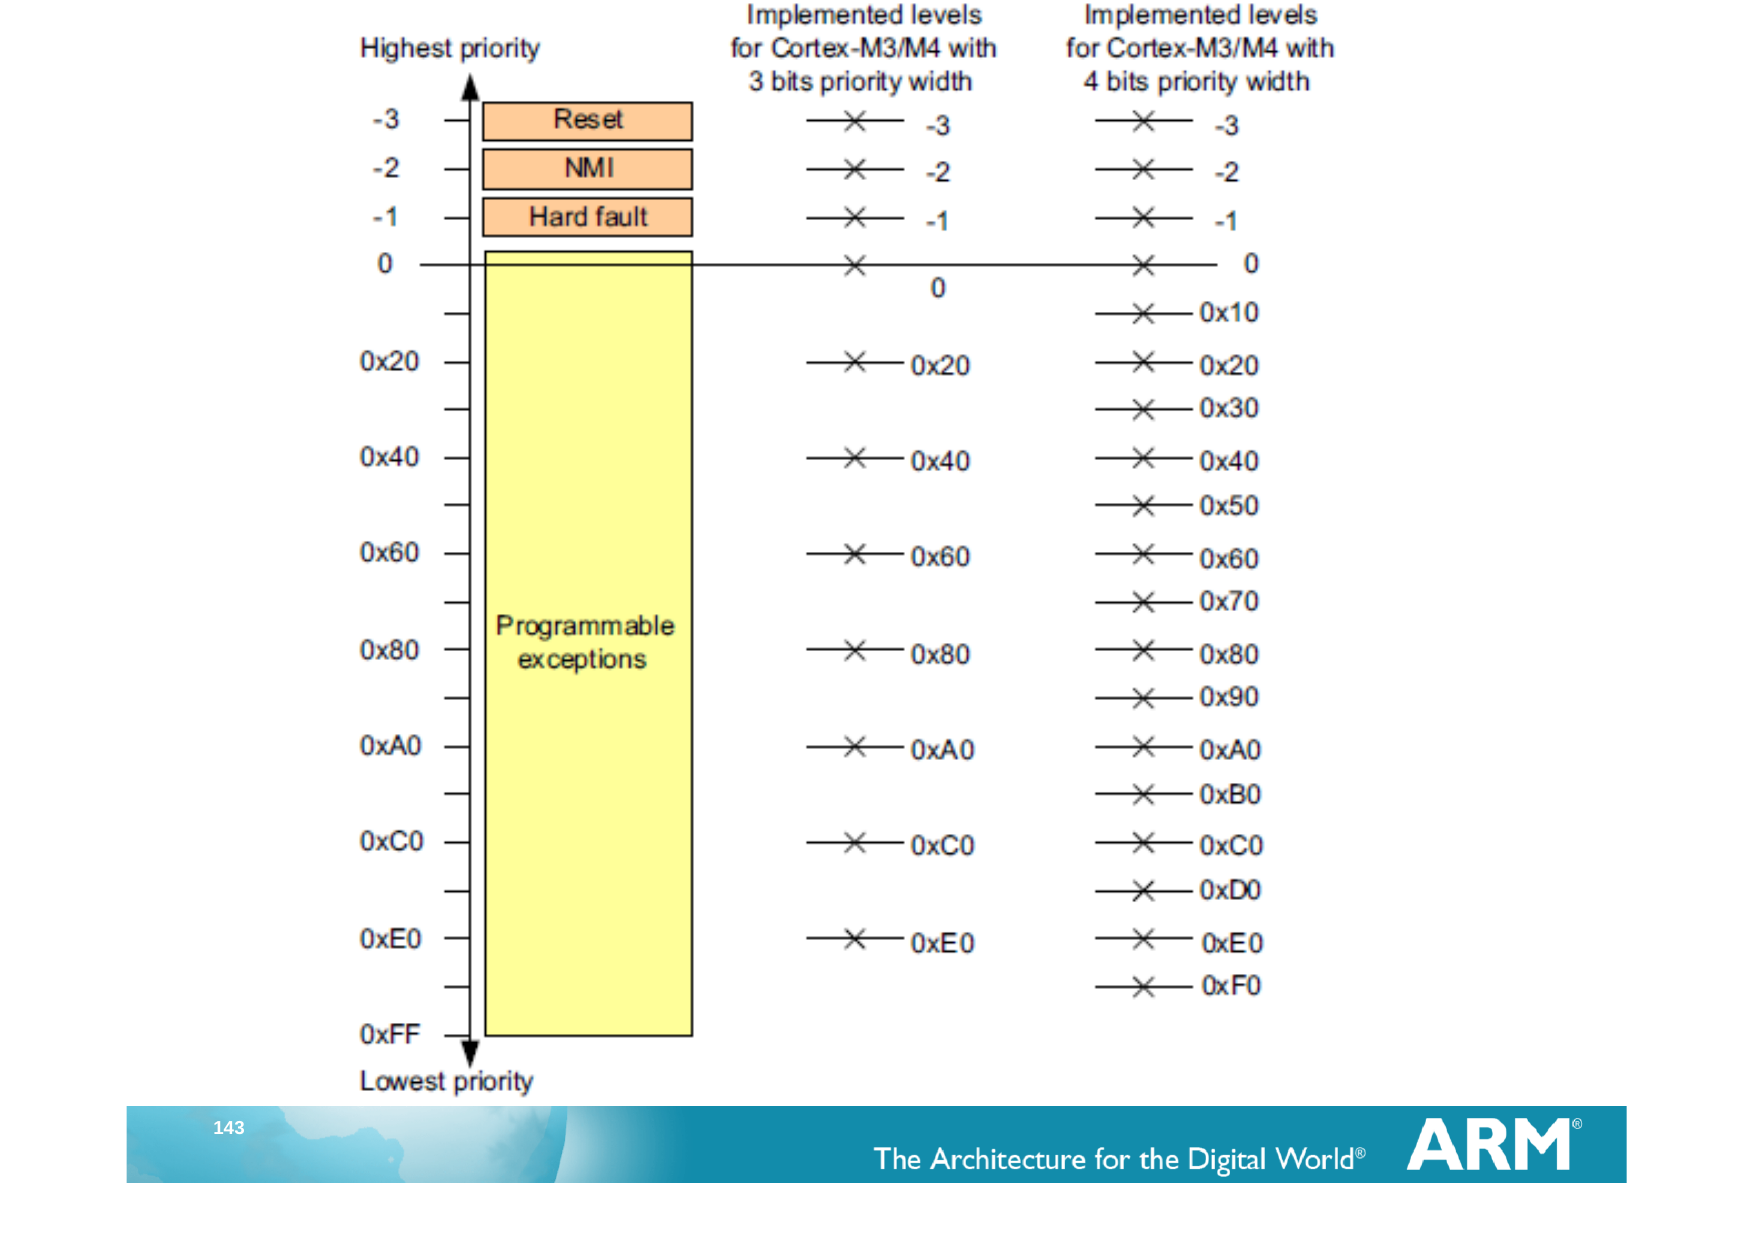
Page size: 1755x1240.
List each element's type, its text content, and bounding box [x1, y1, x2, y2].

slide_number 143 [198, 1115, 275, 1176]
picture [126, 1106, 1627, 1183]
picture [345, 0, 1356, 1100]
